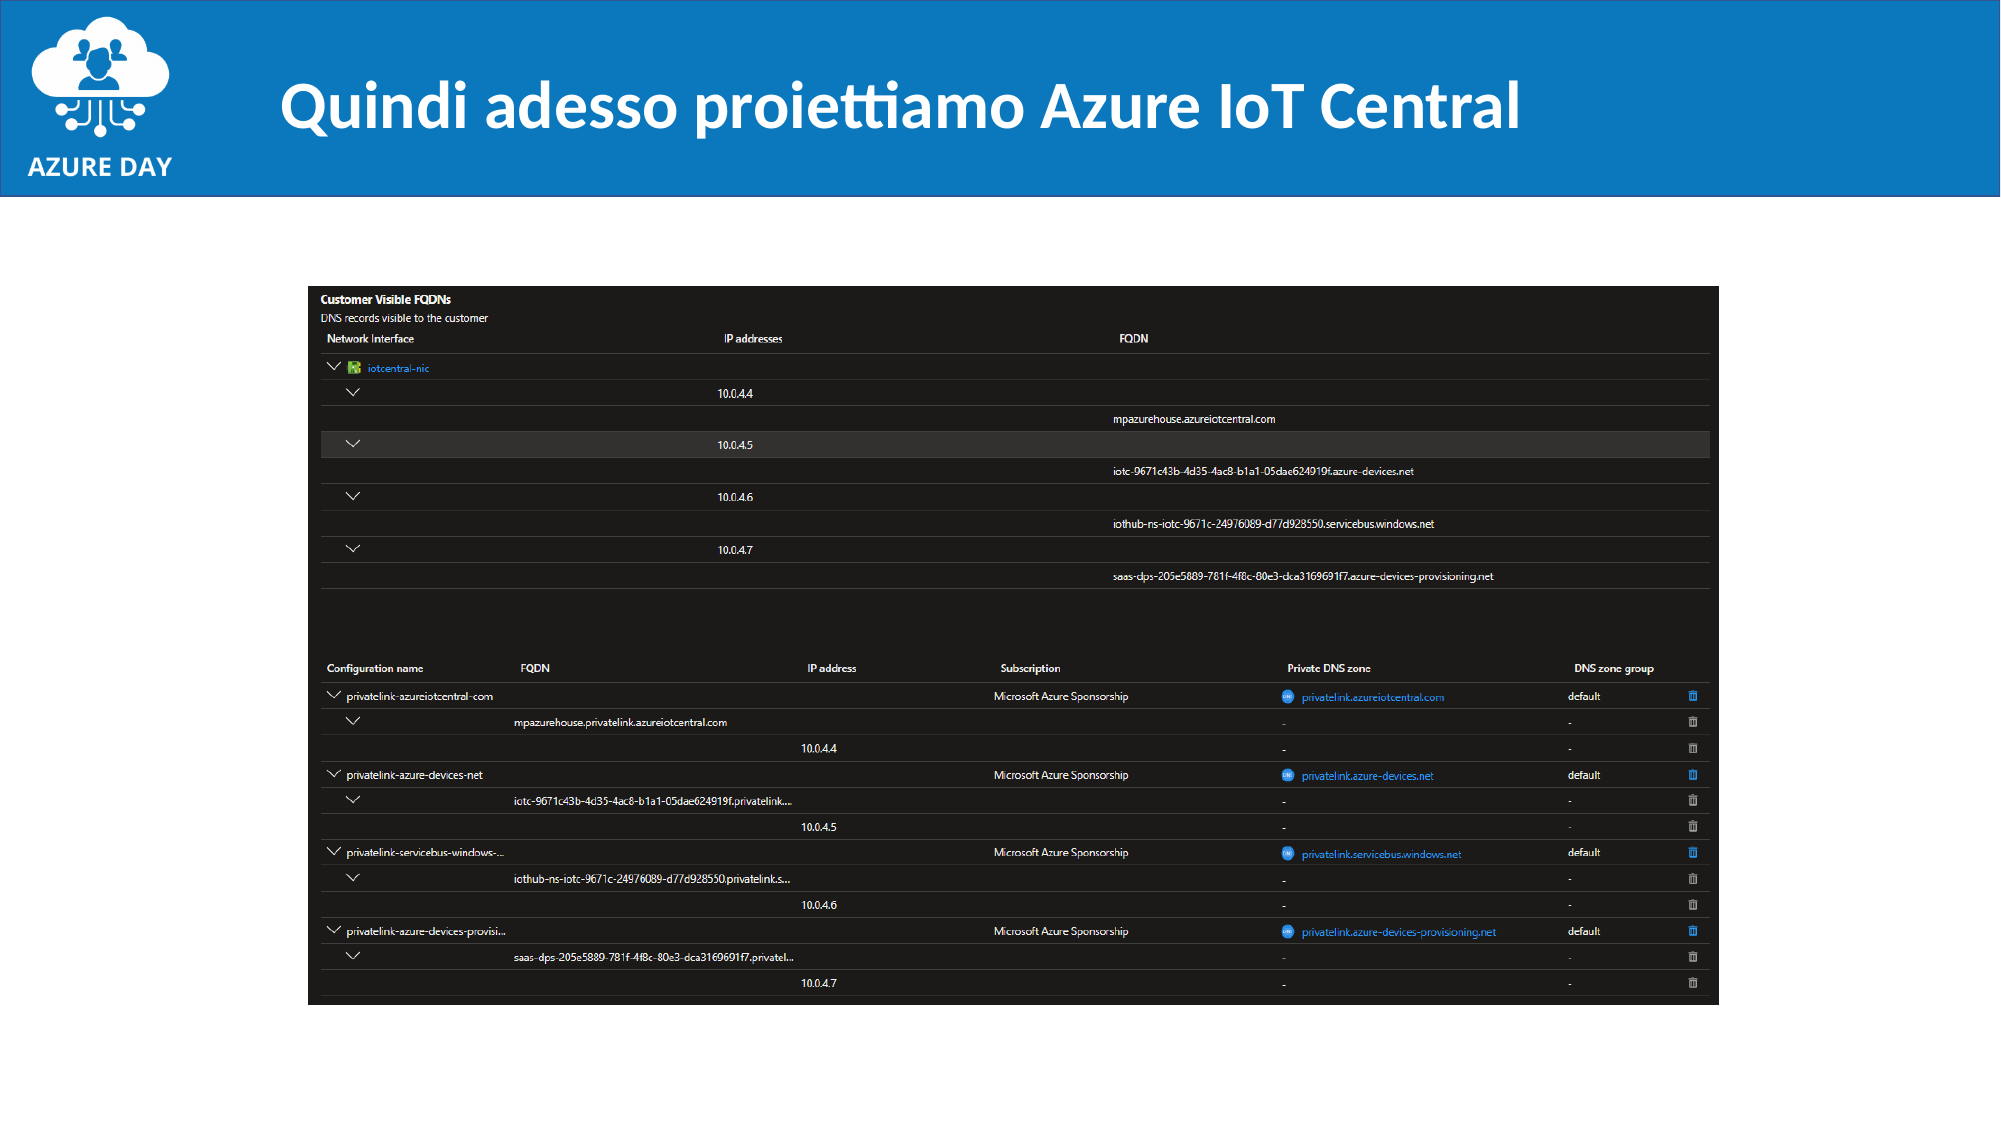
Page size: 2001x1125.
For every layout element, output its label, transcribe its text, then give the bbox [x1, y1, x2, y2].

picture [0, 0, 200, 197]
title Quindi adesso proiettiamo Azure IoT Central [265, 51, 1541, 161]
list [308, 286, 1719, 1005]
